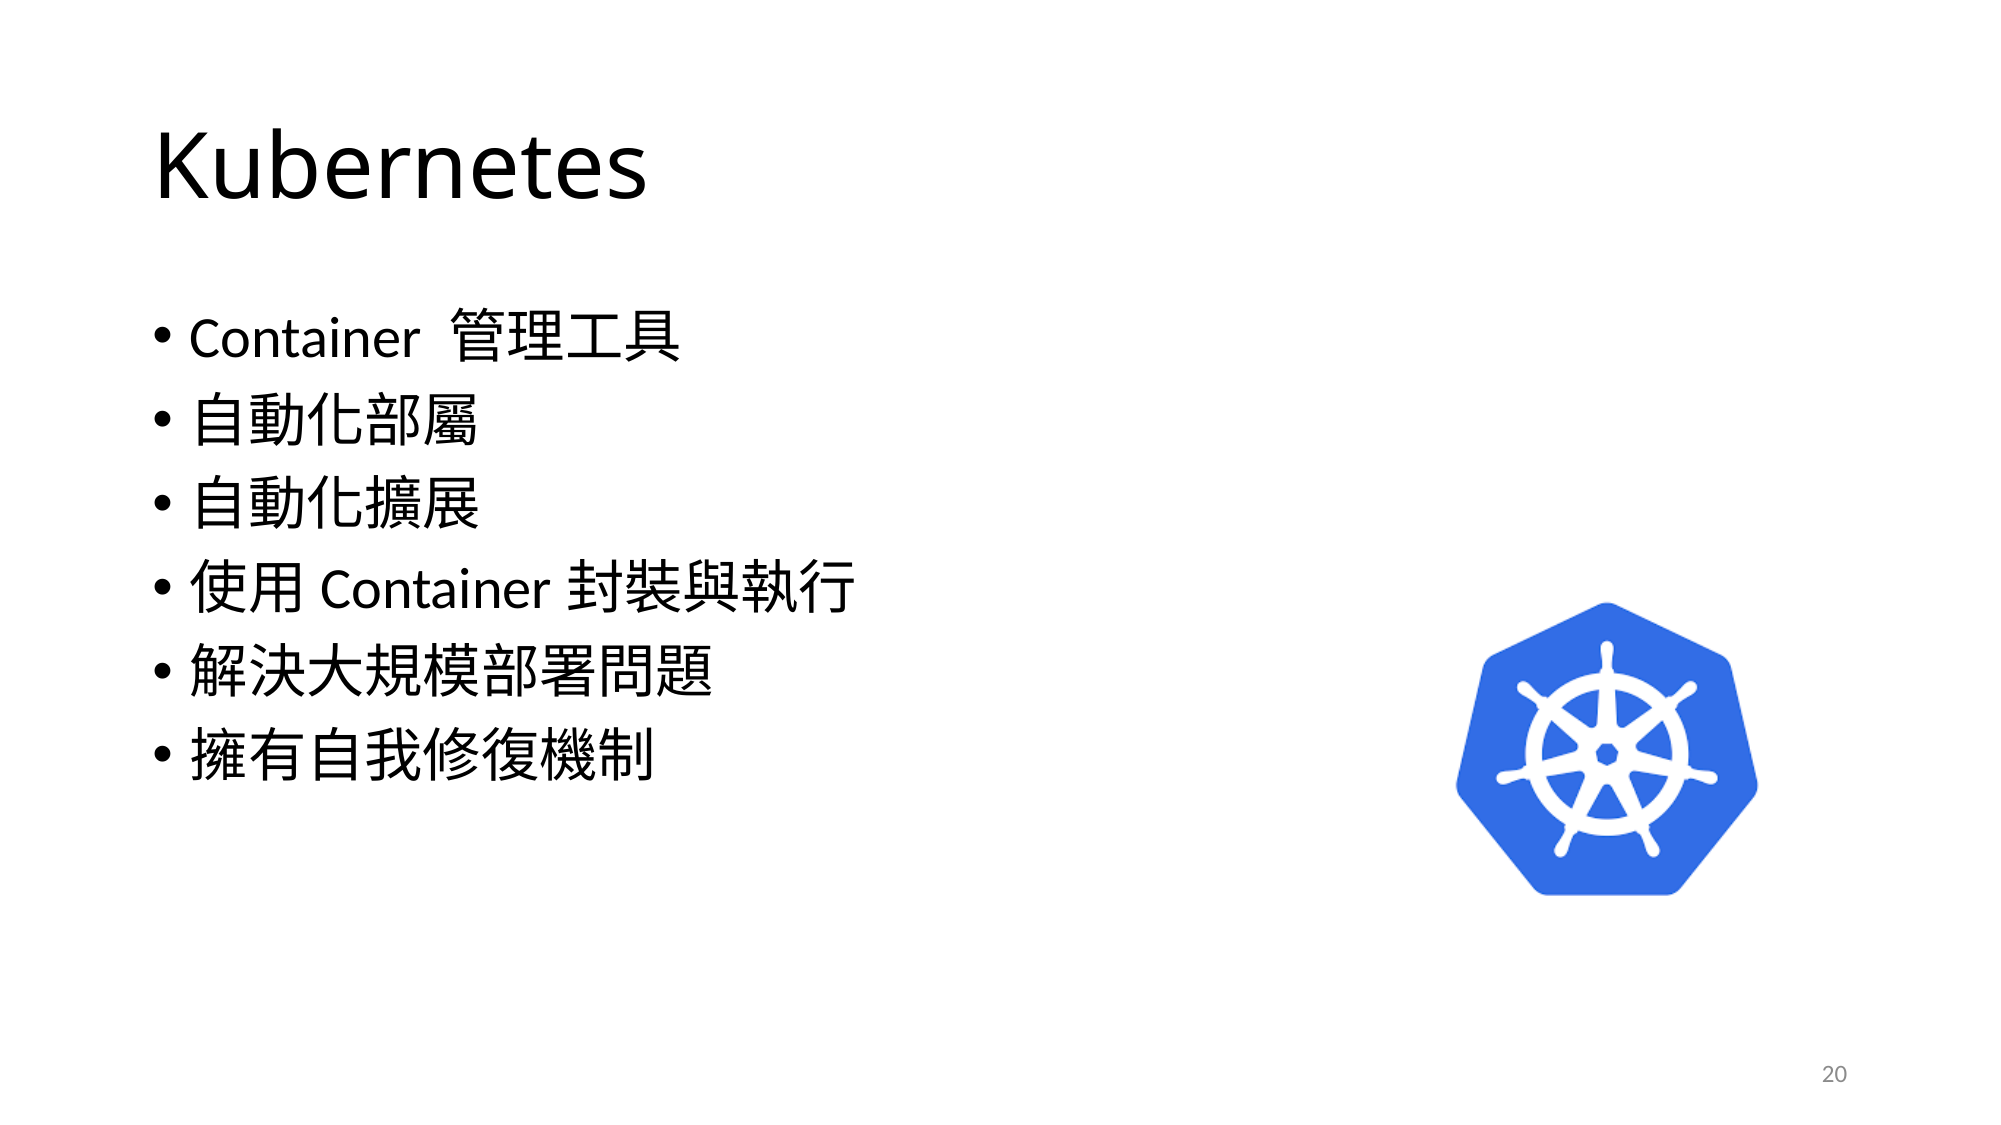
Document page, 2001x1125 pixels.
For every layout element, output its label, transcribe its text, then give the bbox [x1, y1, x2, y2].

slide_number 20 [1412, 1042, 1863, 1103]
title Kubernetes [137, 59, 1863, 278]
list Container 管理工具 自動化部屬 自動化擴展 使用Container封裝與執行 解決大規模部署問題 擁有自我修復機制 [137, 299, 1863, 1014]
picture [1440, 586, 1769, 915]
